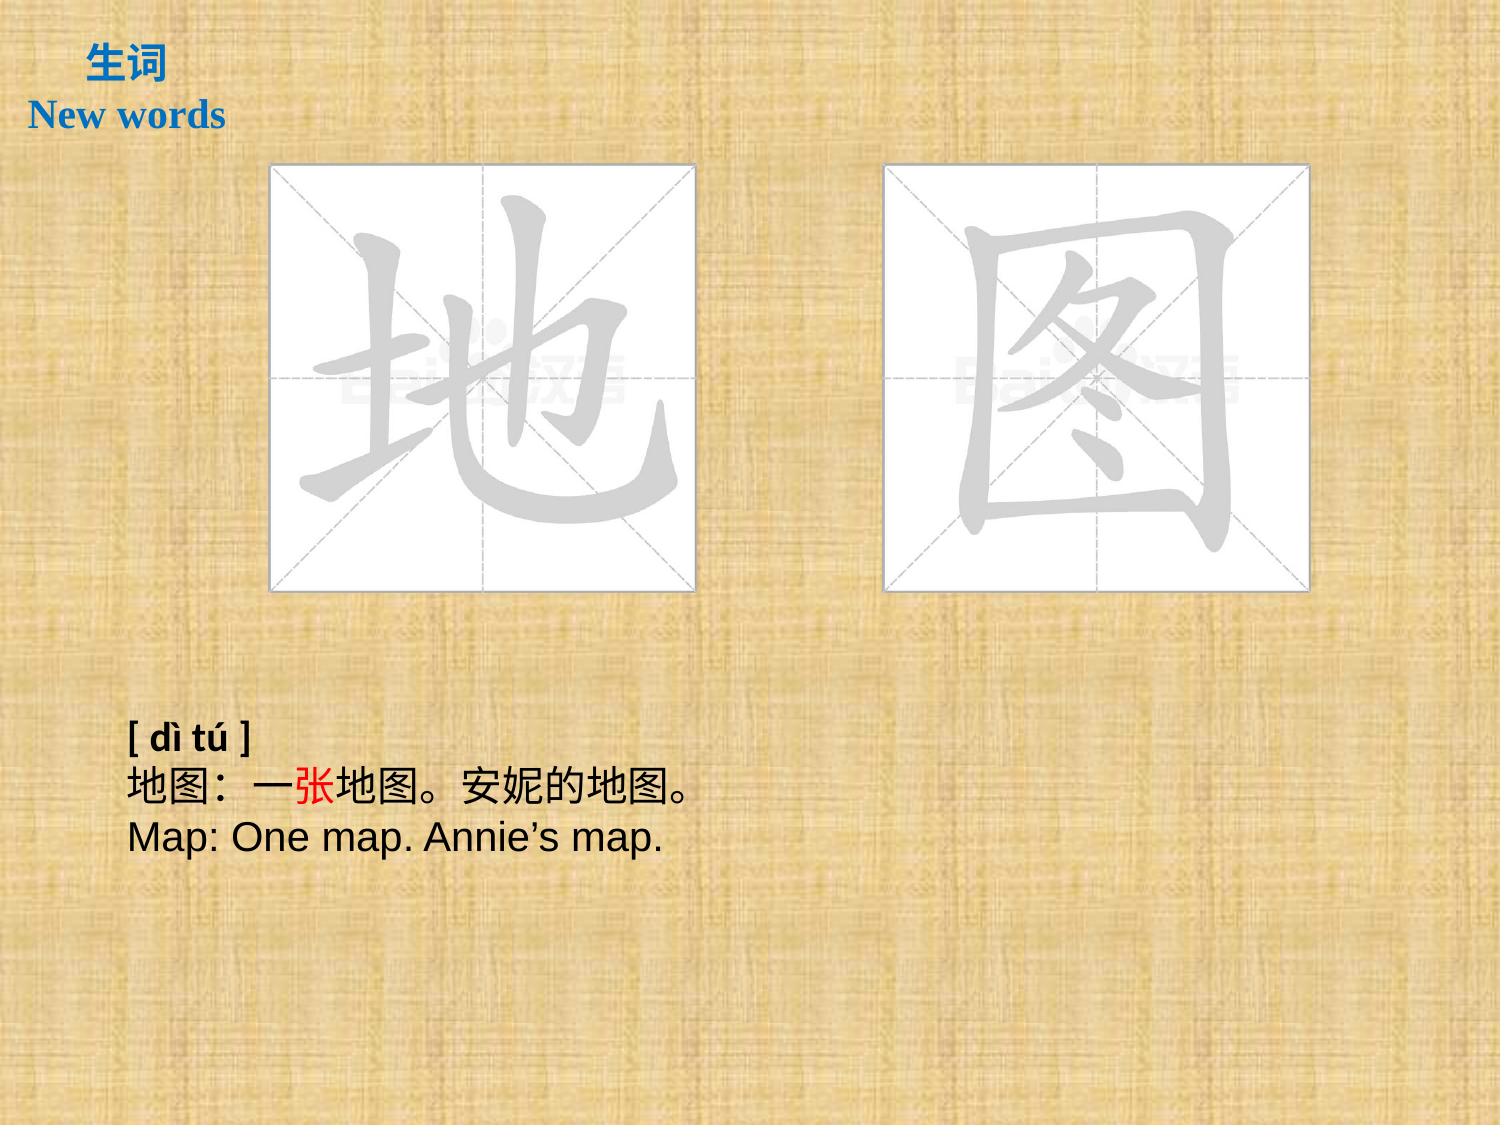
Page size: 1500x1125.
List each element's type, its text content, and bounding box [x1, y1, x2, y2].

picture [0, 0, 1500, 1125]
text_box [ dì tú ] 地图：一张地图。安妮的地图。 Map: One map. Annie’s map. [126, 659, 1065, 860]
text_box 生词 New words [0, 29, 254, 144]
